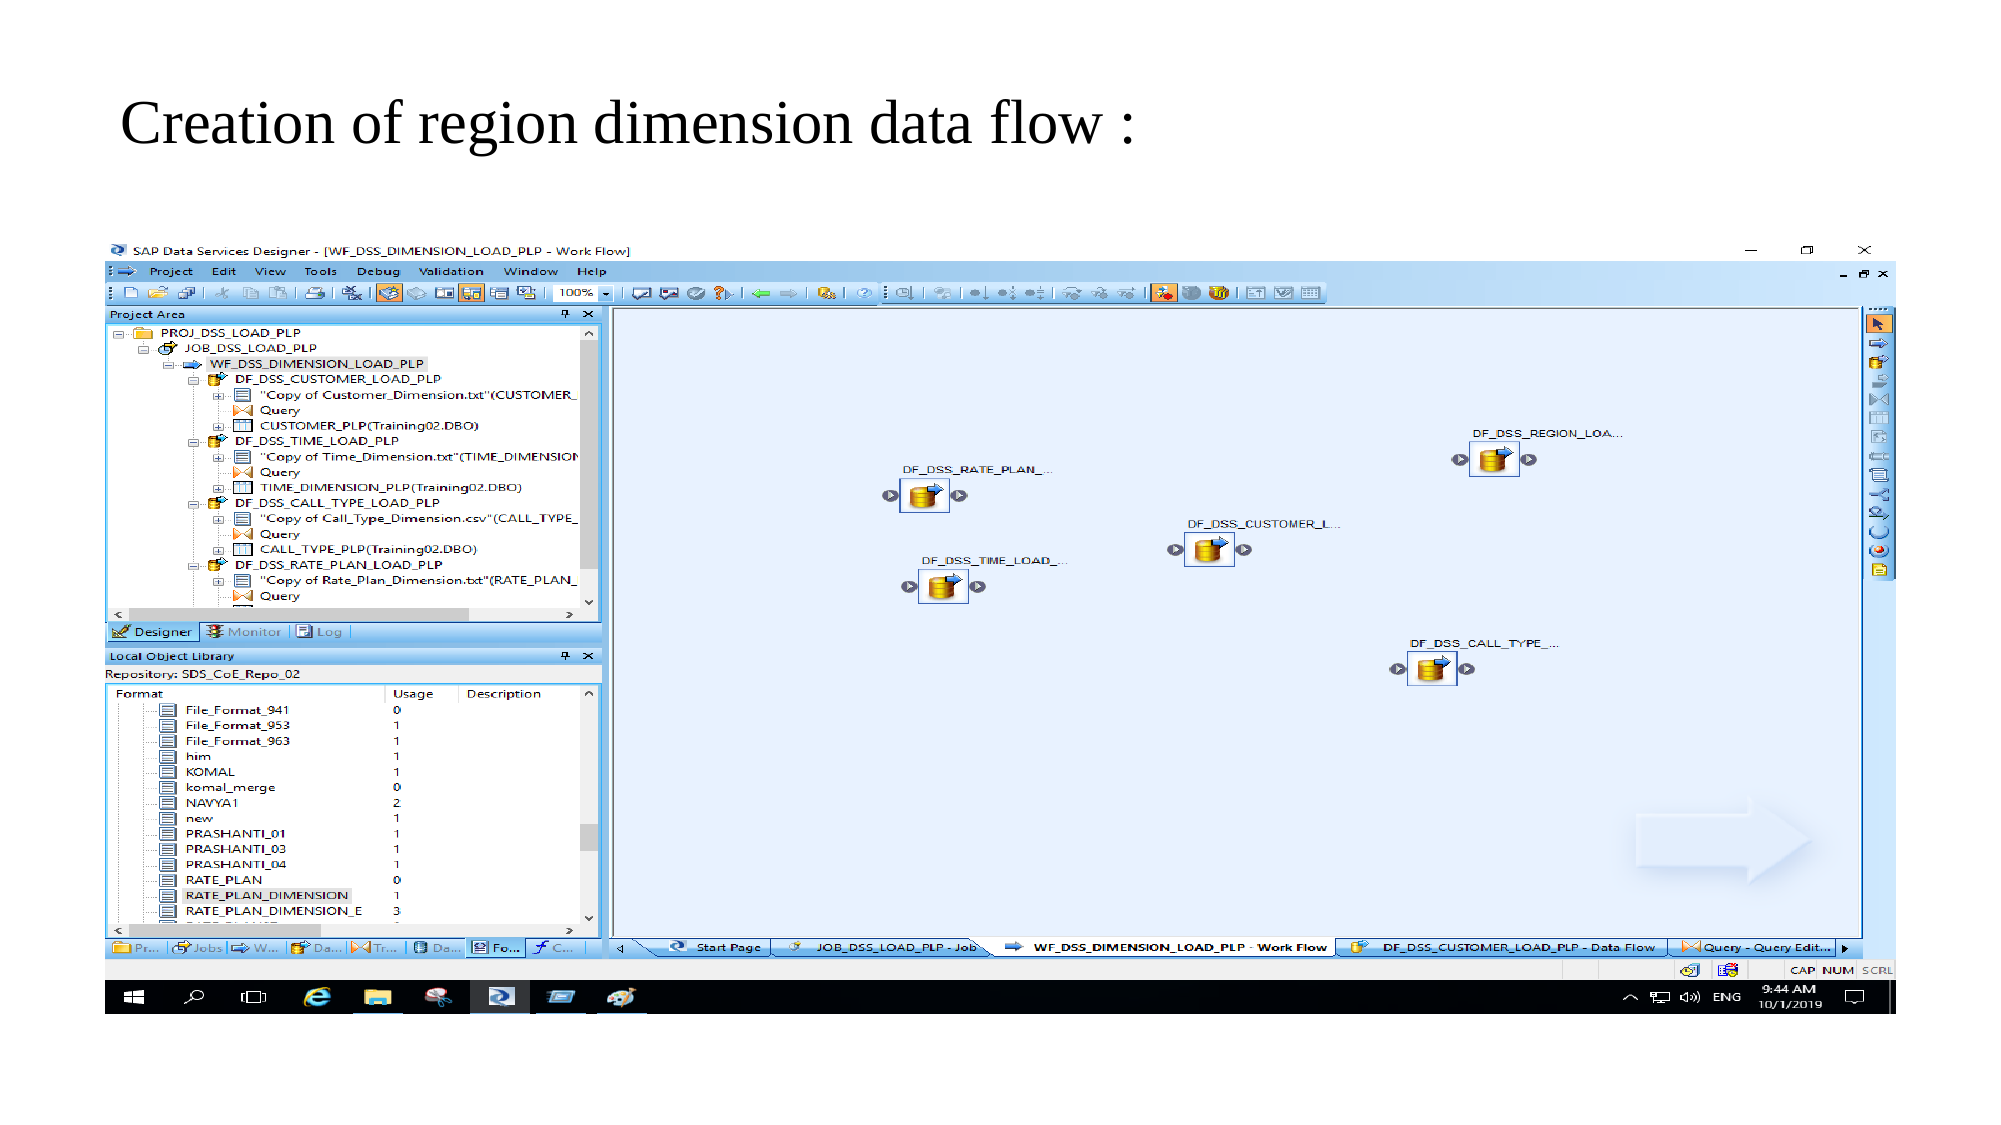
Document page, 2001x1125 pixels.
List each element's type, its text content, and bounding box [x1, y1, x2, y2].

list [105, 241, 1896, 1014]
title Creation of region dimension data flow : [105, 59, 1863, 187]
